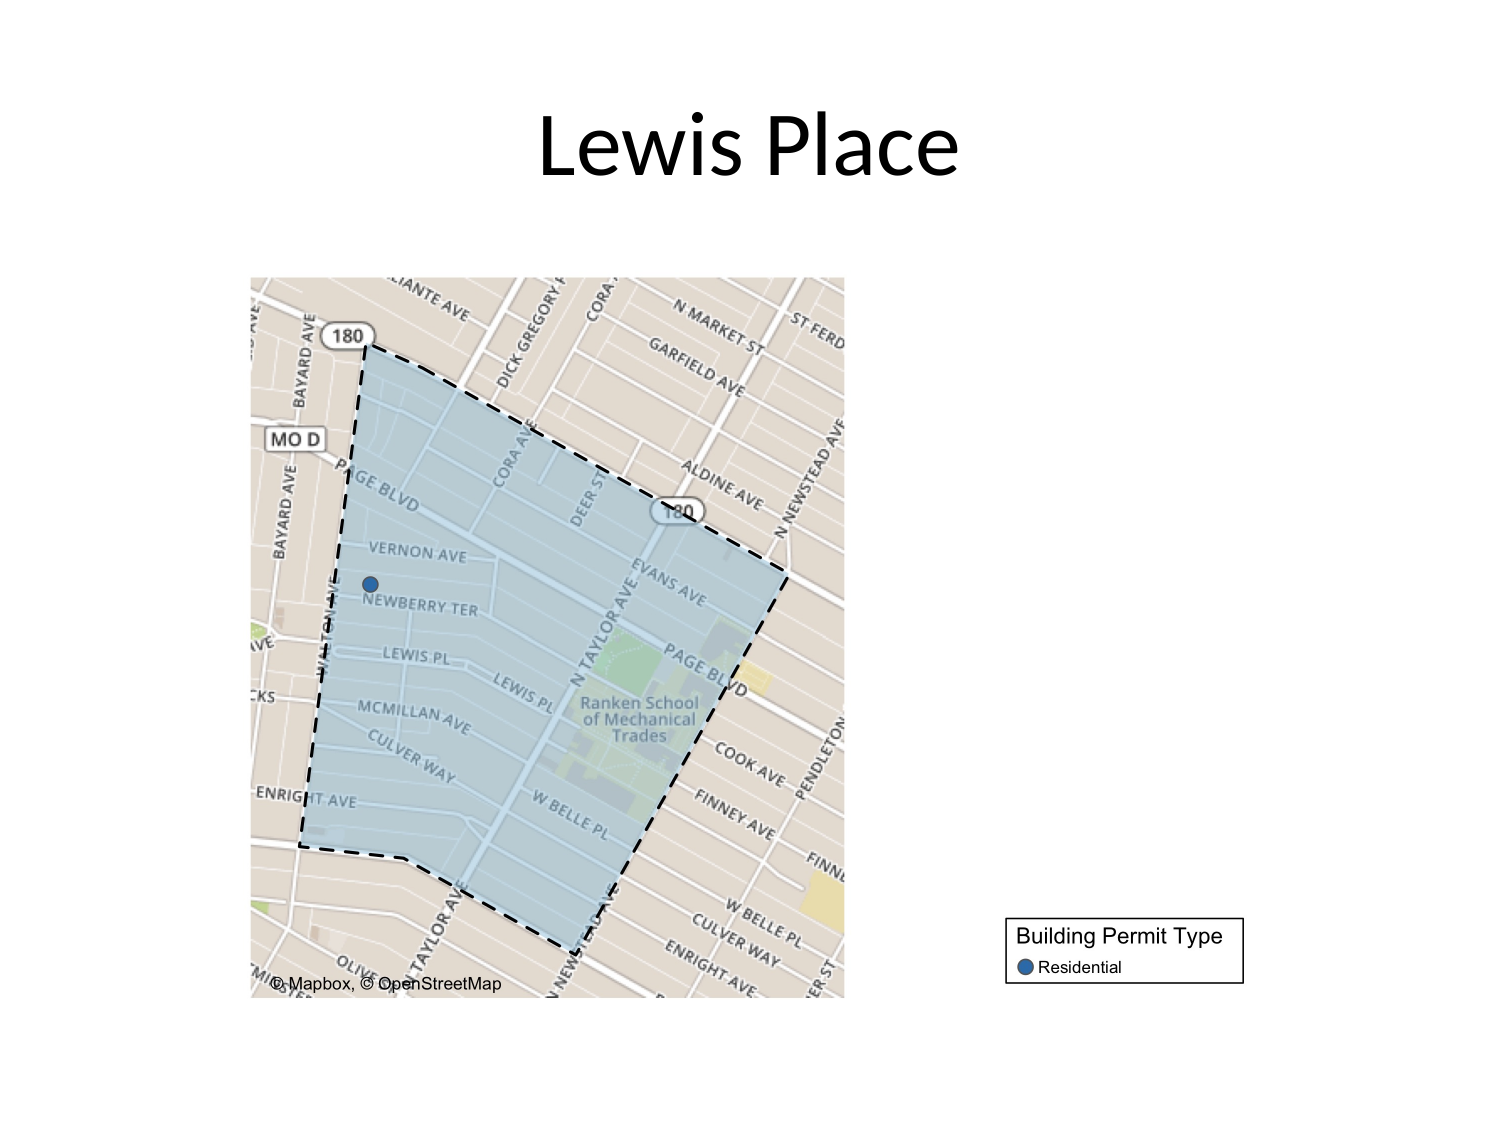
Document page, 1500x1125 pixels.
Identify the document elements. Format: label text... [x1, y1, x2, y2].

title Lewis Place [75, 45, 1425, 233]
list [74, 262, 1426, 1013]
